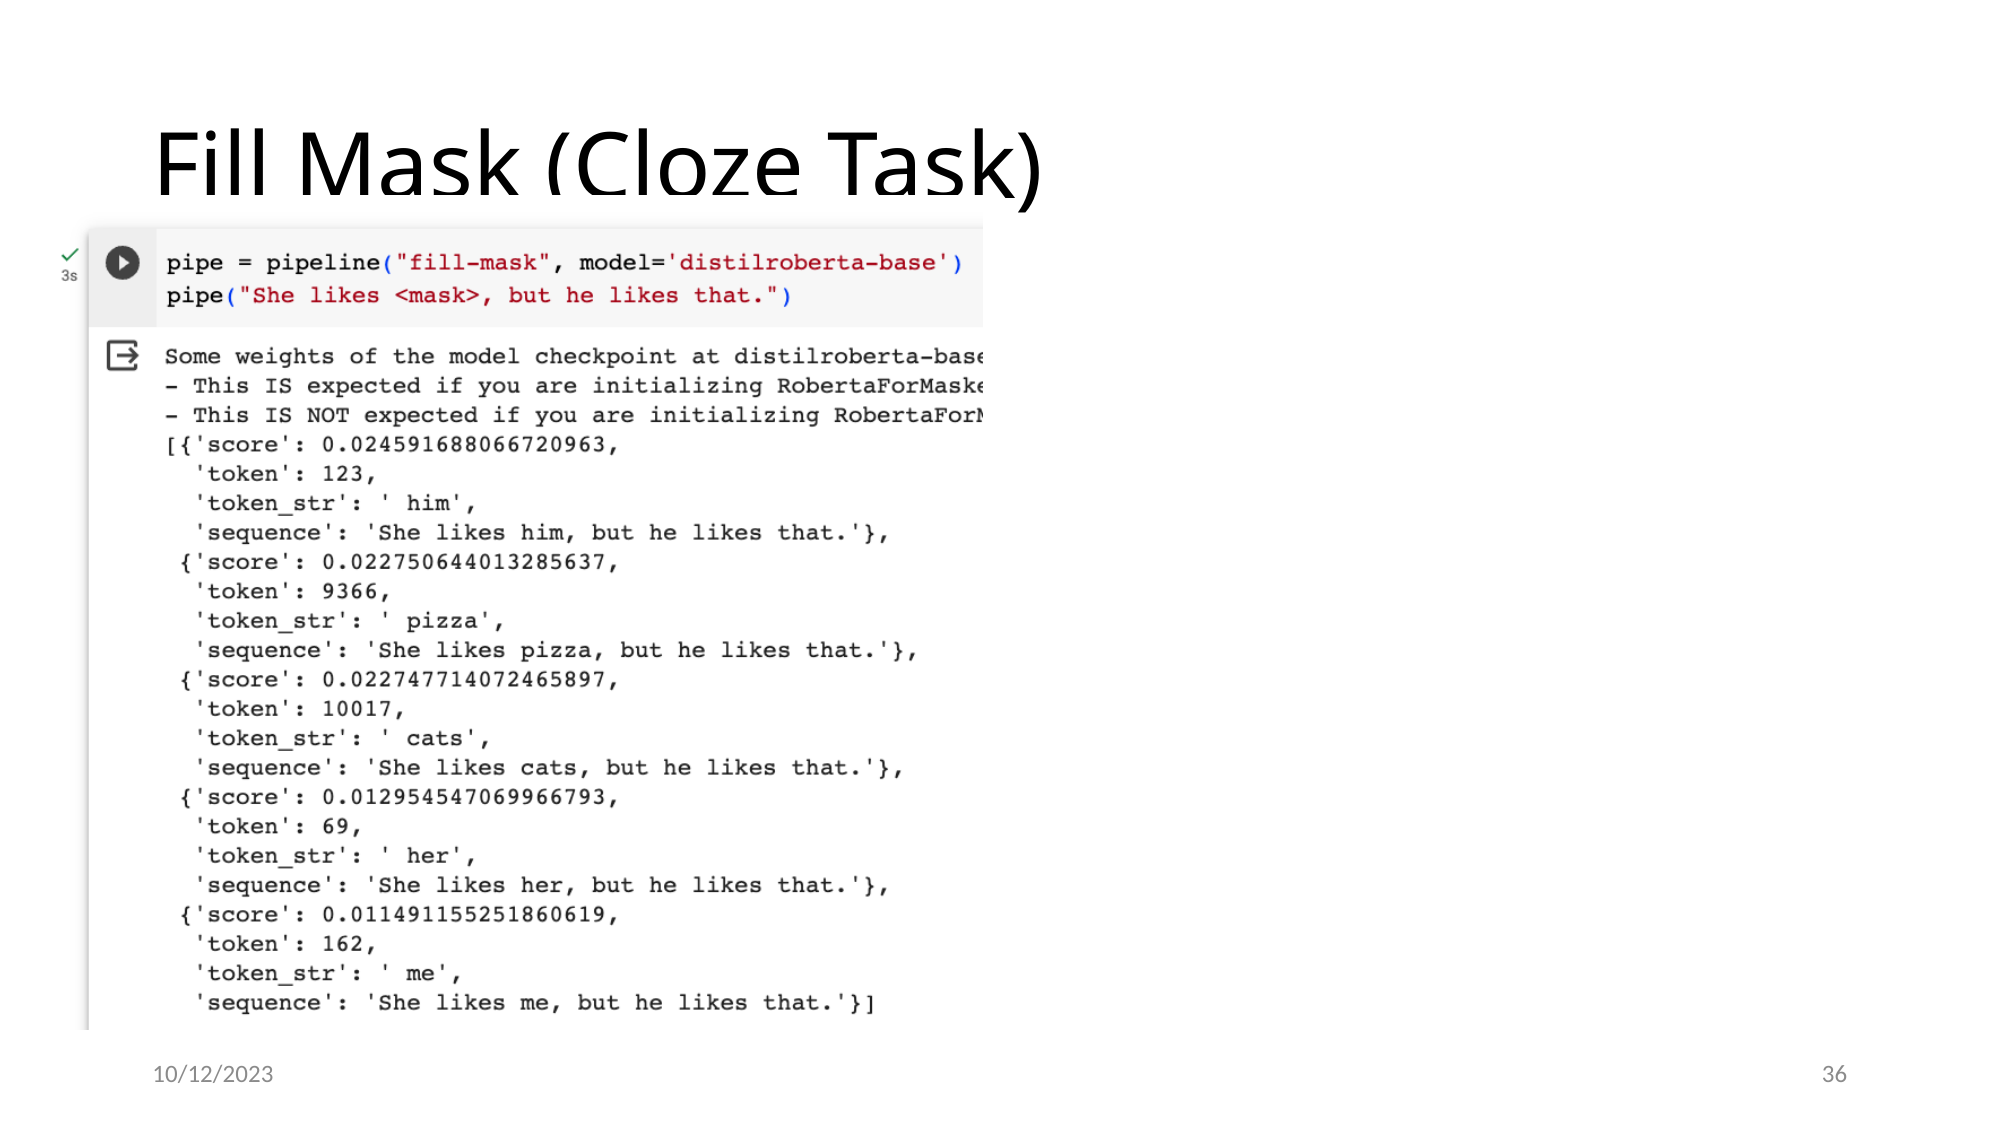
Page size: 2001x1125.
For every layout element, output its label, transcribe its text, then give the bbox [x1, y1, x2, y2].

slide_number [137, 1042, 588, 1103]
picture [56, 195, 983, 1030]
title Fill Mask (Cloze Task) [137, 59, 1863, 278]
slide_number 36 [1412, 1042, 1863, 1103]
